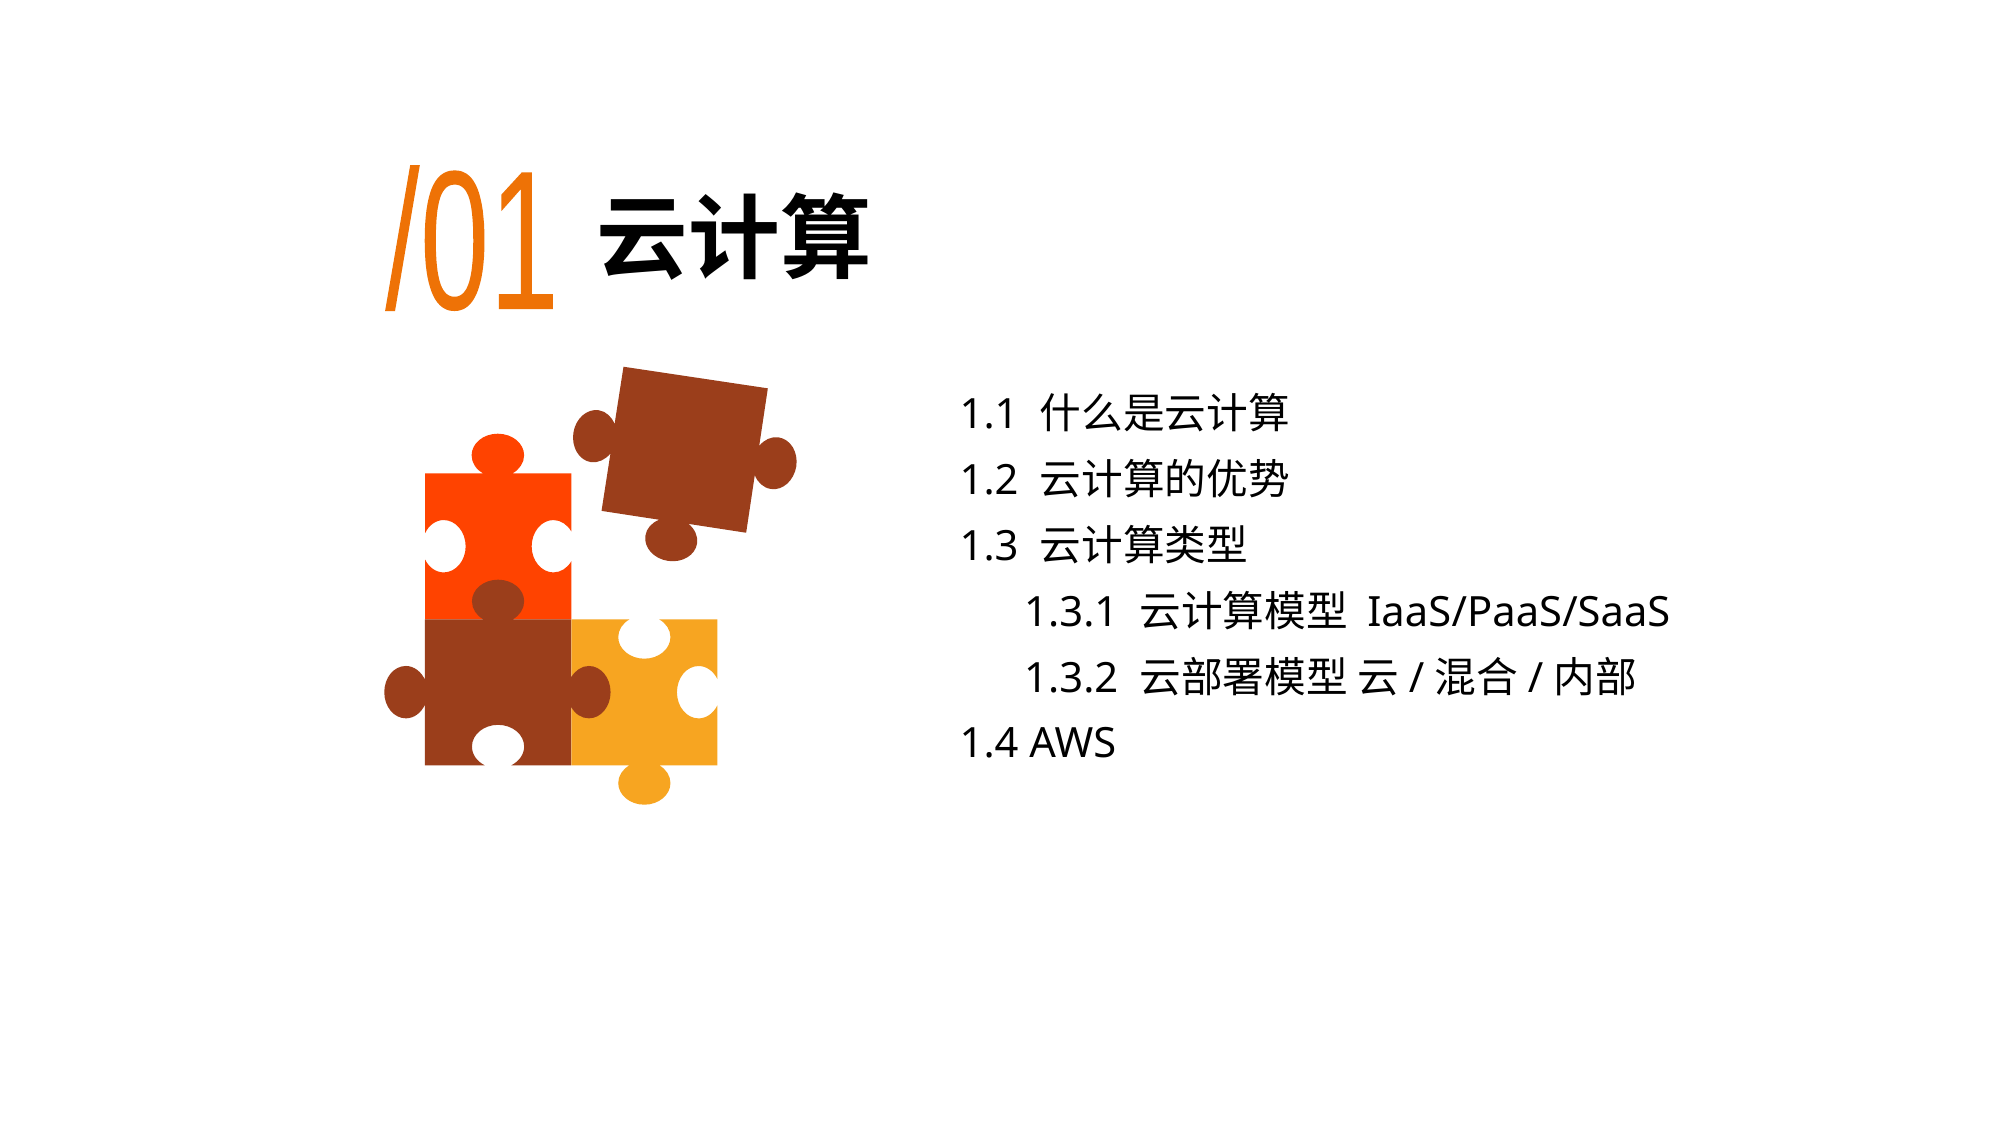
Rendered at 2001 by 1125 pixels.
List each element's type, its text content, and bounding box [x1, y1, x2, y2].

title 云计算 [532, 191, 1239, 299]
list 1.1 什么是云计算 1.2 云计算的优势 1.3 云计算类型 1.3.1 云计算模型 IaaS/PaaS/SaaS 1.3.2 云部署模型 云/混合/内部 1.4 AWS [944, 384, 1977, 775]
title 云计算 [230, 191, 520, 299]
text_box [384, 366, 799, 805]
title 云计算 [499, 191, 552, 299]
